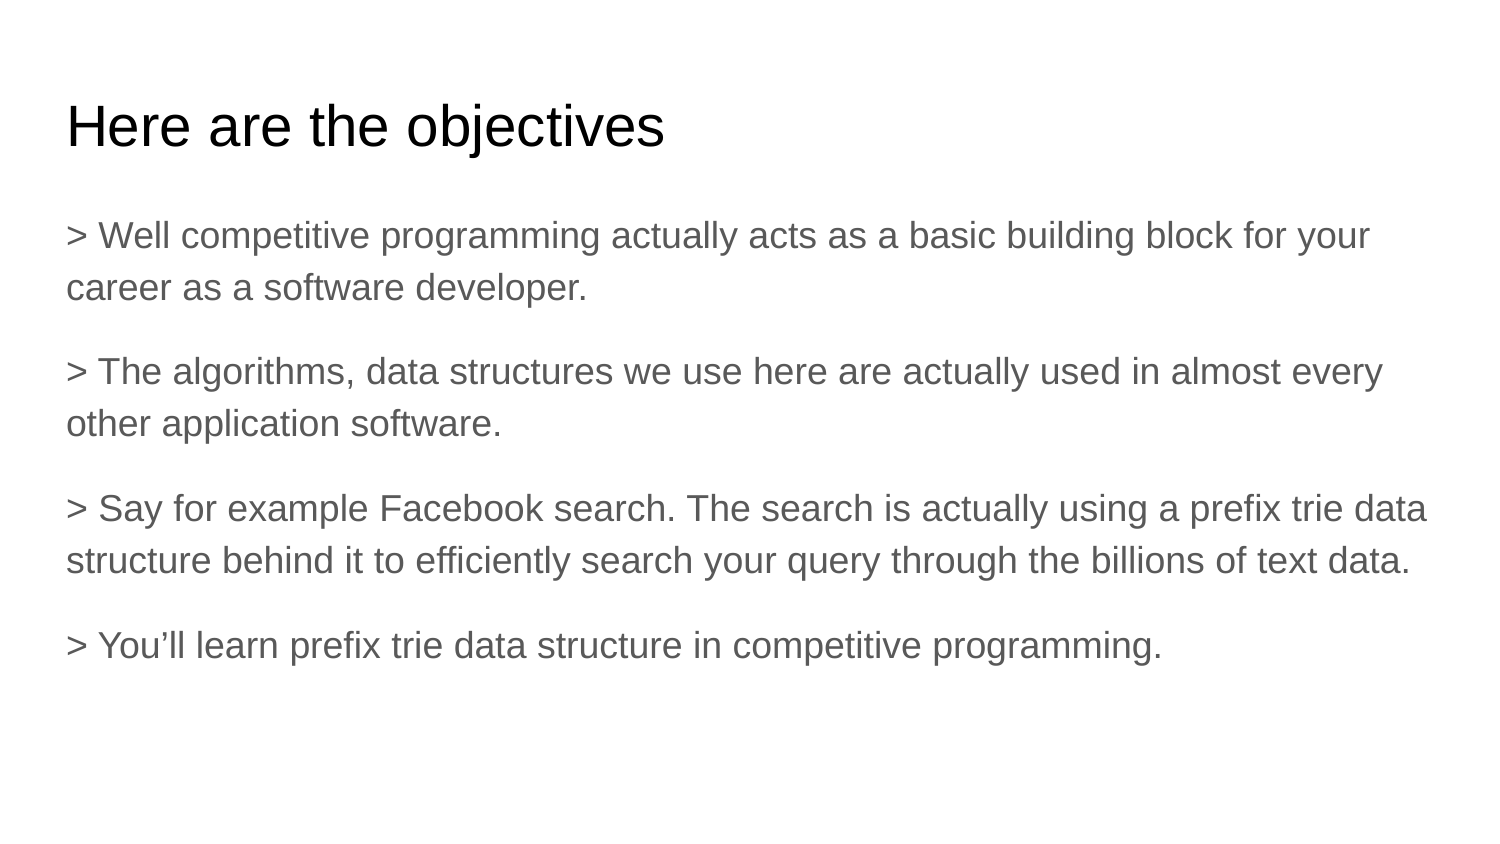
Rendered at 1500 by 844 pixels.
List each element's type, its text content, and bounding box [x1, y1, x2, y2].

list > Well competitive programming actually acts as a basic building block for your career as a software developer. > The algorithms, data structures we use here are actually used in almost every other application software. > Say for example Facebook search. The search is actually using a prefix trie data structure behind it to efficiently search your query through the billions of text data. > You’ll learn prefix trie data structure in competitive programming. [51, 189, 1449, 750]
title Here are the objectives [51, 72, 1449, 167]
